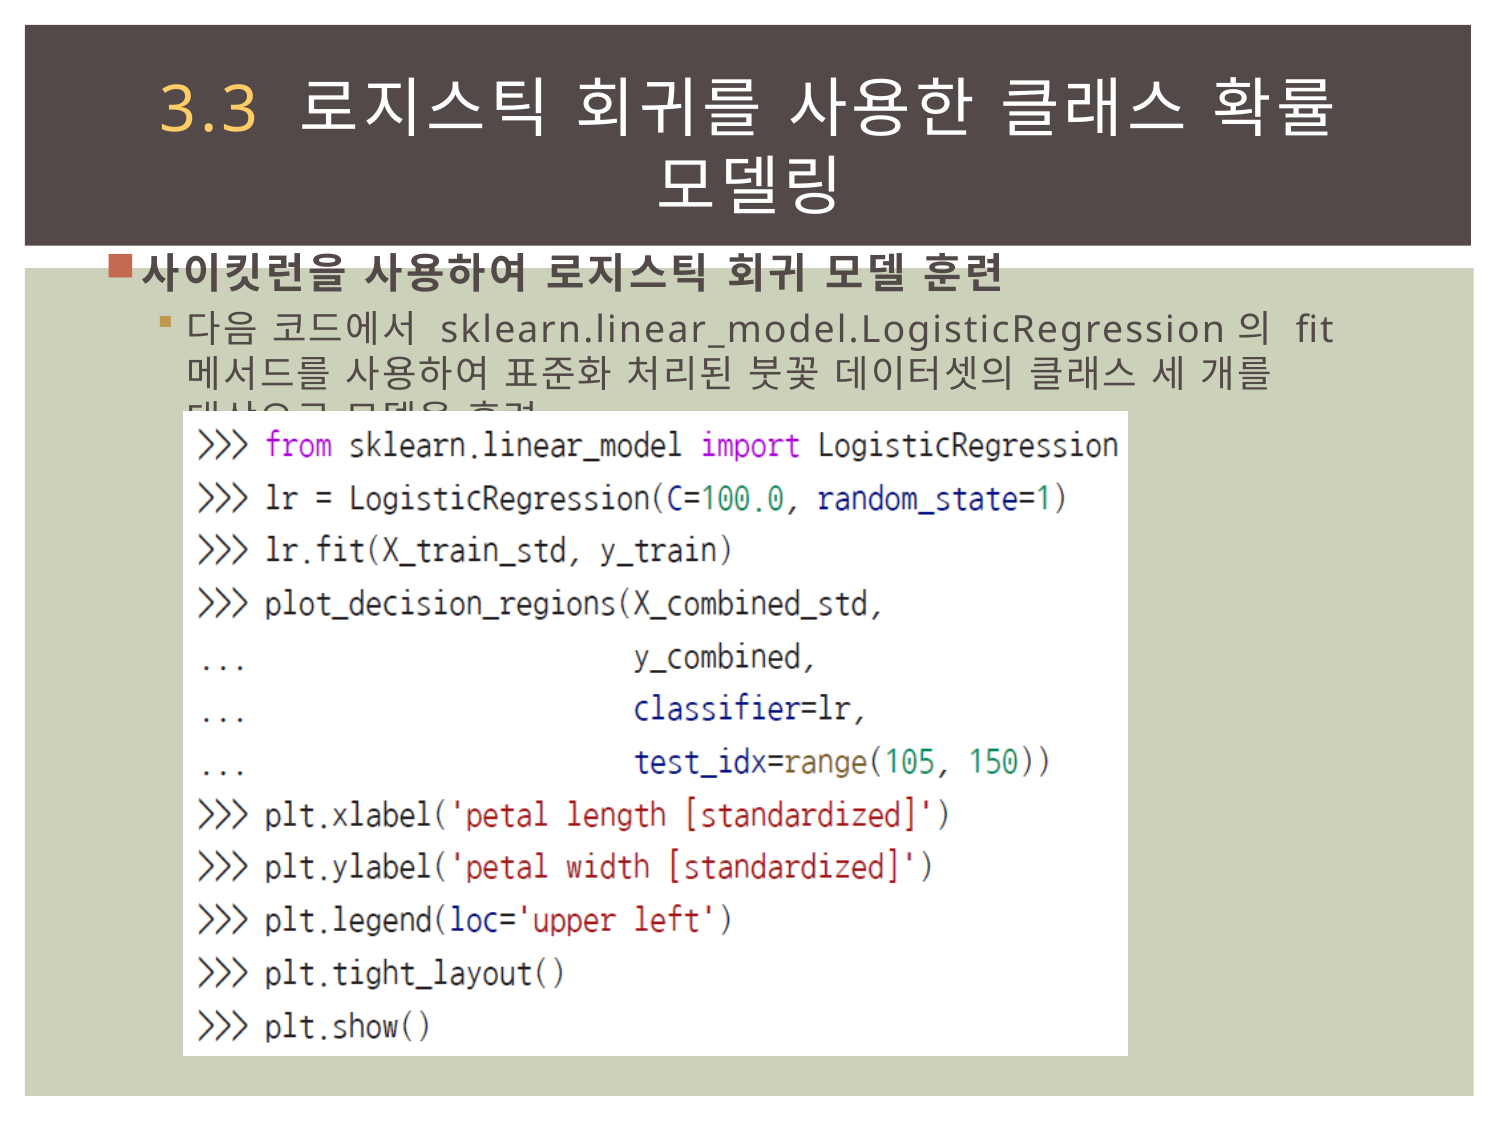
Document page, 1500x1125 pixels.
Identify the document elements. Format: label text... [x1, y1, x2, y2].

list 사이킷런을 사용하여 로지스틱 회귀 모델 훈련 다음 코드에서 sklearn.linear_model.LogisticRegression의 fit 메서드를 사용하여 표준화 처리된 붓꽃 데이터셋의 클래스 세 개를 대상으로 모델을 훈련 [81, 239, 1412, 1054]
picture [182, 410, 1129, 1057]
title 3.3 로지스틱 회귀를 사용한 클래스 확률 모델링 [62, 58, 1438, 232]
